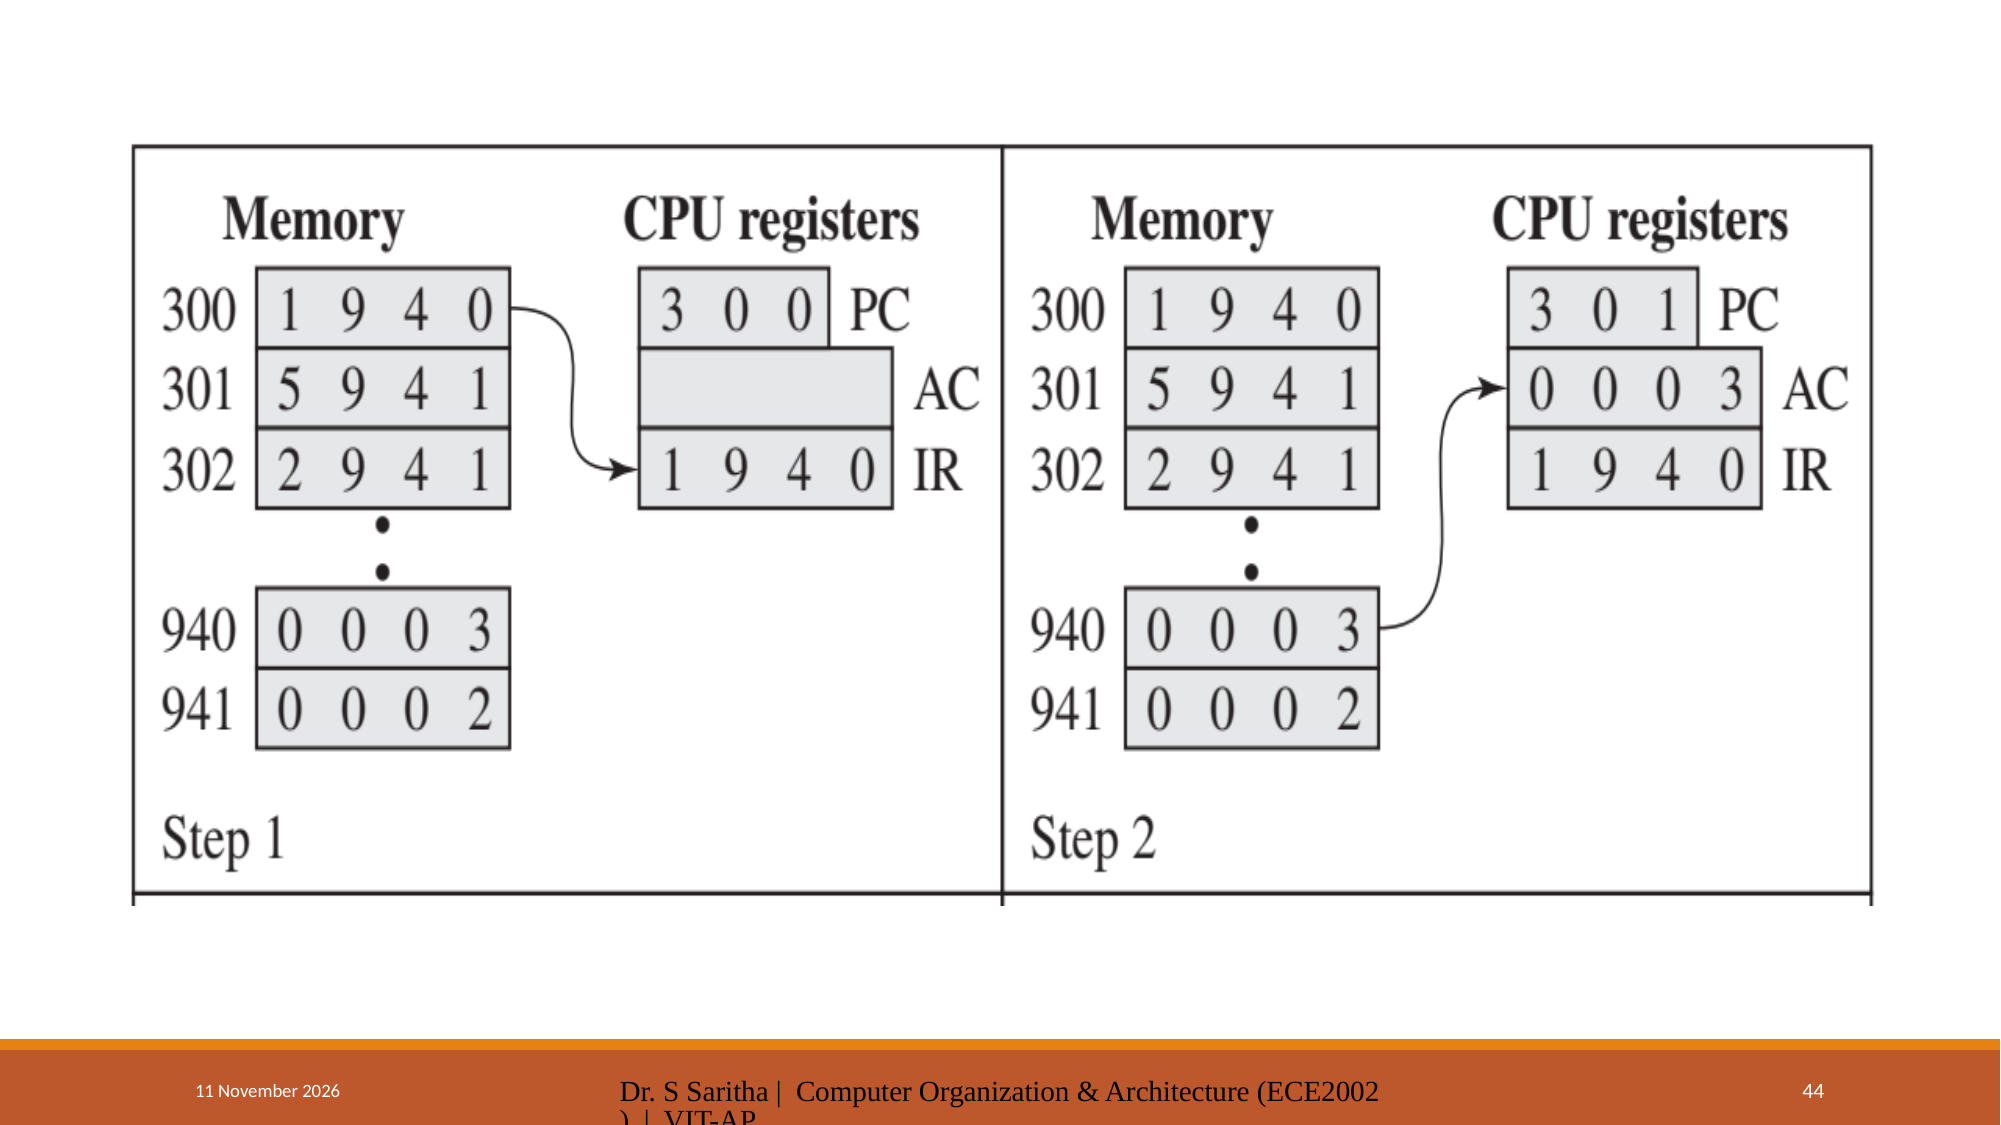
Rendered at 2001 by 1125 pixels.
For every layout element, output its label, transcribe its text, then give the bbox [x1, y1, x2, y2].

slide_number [180, 1059, 586, 1120]
picture [120, 129, 1880, 906]
slide_number 44 [1624, 1059, 1840, 1120]
footer Dr. S Saritha | Computer Organization & Architecture (ECE2002) | VIT-AP [604, 1059, 1396, 1120]
